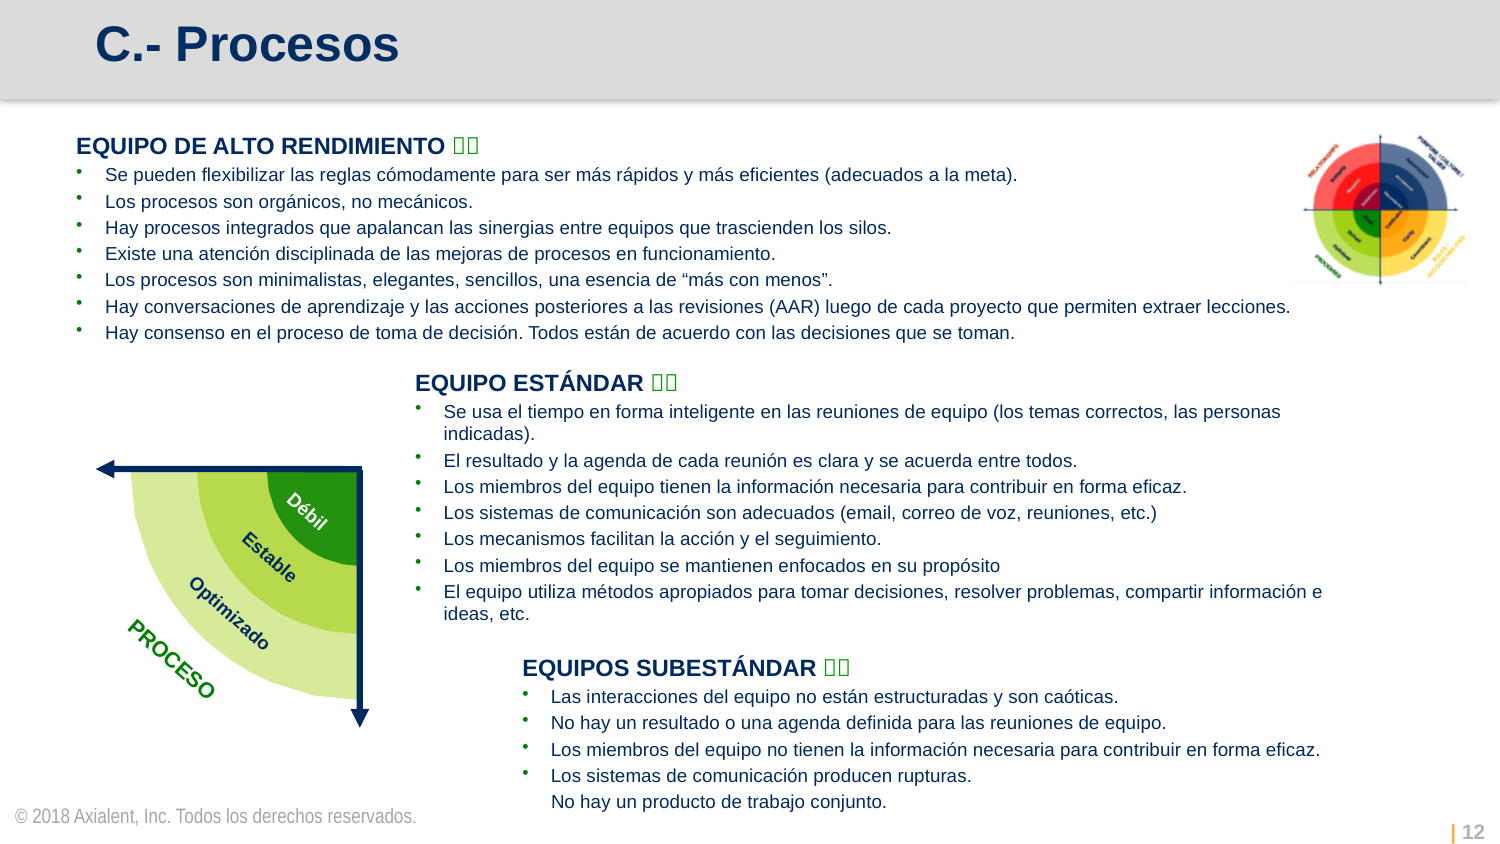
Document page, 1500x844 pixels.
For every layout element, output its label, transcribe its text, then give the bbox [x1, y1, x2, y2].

text_box EQUIPOS SUBESTÁNDAR  Las interacciones del equipo no están estructuradas y son caóticas. No hay un resultado o una agenda definida para las reuniones de equipo. Los miembros del equipo no tienen la información necesaria para contribuir en forma eficaz. Los sistemas de comunicación producen rupturas. No hay un producto de trabajo conjunto. [510, 641, 1459, 824]
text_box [95, 468, 363, 728]
footer © 2018 Axialent, Inc. Todos los derechos reservados. [0, 795, 544, 843]
slide_number | 12 [1149, 810, 1500, 844]
picture [1289, 133, 1468, 286]
text_box EQUIPO ESTÁNDAR  Se usa el tiempo en forma inteligente en las reuniones de equipo (los temas correctos, las personas indicadas). El resultado y la agenda de cada reunión es clara y se acuerda entre todos. Los miembros del equipo tienen la información necesaria para contribuir en forma eficaz. Los sistemas de comunicación son adecuados (email, correo de voz, reuniones, etc.) Los mecanismos facilitan la acción y el seguimiento. Los miembros del equipo se mantienen enfocados en su propósito El equipo utiliza métodos apropiados para tomar decisiones, resolver problemas, compartir información e ideas, etc. [403, 356, 1379, 637]
text_box [0, 0, 1500, 100]
title C.- Procesos [80, 5, 1150, 77]
text_box EQUIPO DE ALTO RENDIMIENTO  Se pueden flexibilizar las reglas cómodamente para ser más rápidos y más eficientes (adecuados a la meta). Los procesos son orgánicos, no mecánicos. Hay procesos integrados que apalancan las sinergias entre equipos que trascienden los silos. Existe una atención disciplinada de las mejoras de procesos en funcionamiento. Los procesos son minimalistas, elegantes, sencillos, una esencia de “más con menos”. Hay conversaciones de aprendizaje y las acciones posteriores a las revisiones (AAR) luego de cada proyecto que permiten extraer lecciones. Hay consenso en el proceso de toma de decisión. Todos están de acuerdo con las decisiones que se toman. [64, 119, 1353, 355]
